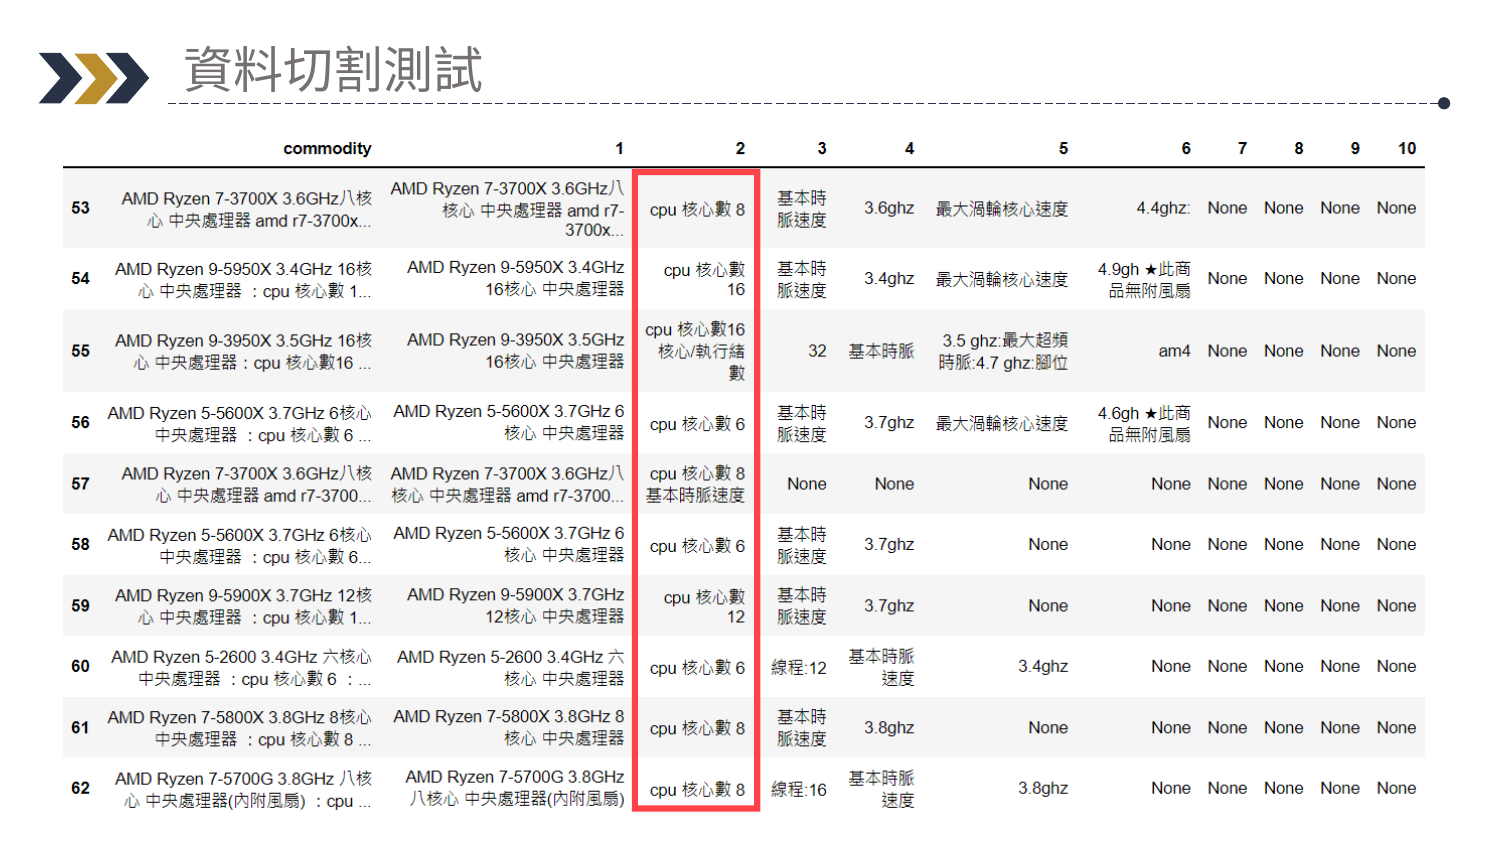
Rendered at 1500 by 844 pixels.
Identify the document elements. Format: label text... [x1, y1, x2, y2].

text_box [103, 51, 151, 105]
text_box [36, 51, 84, 105]
text_box 資料切割測試 [169, 31, 499, 103]
text_box [71, 52, 120, 106]
picture [61, 138, 1445, 827]
